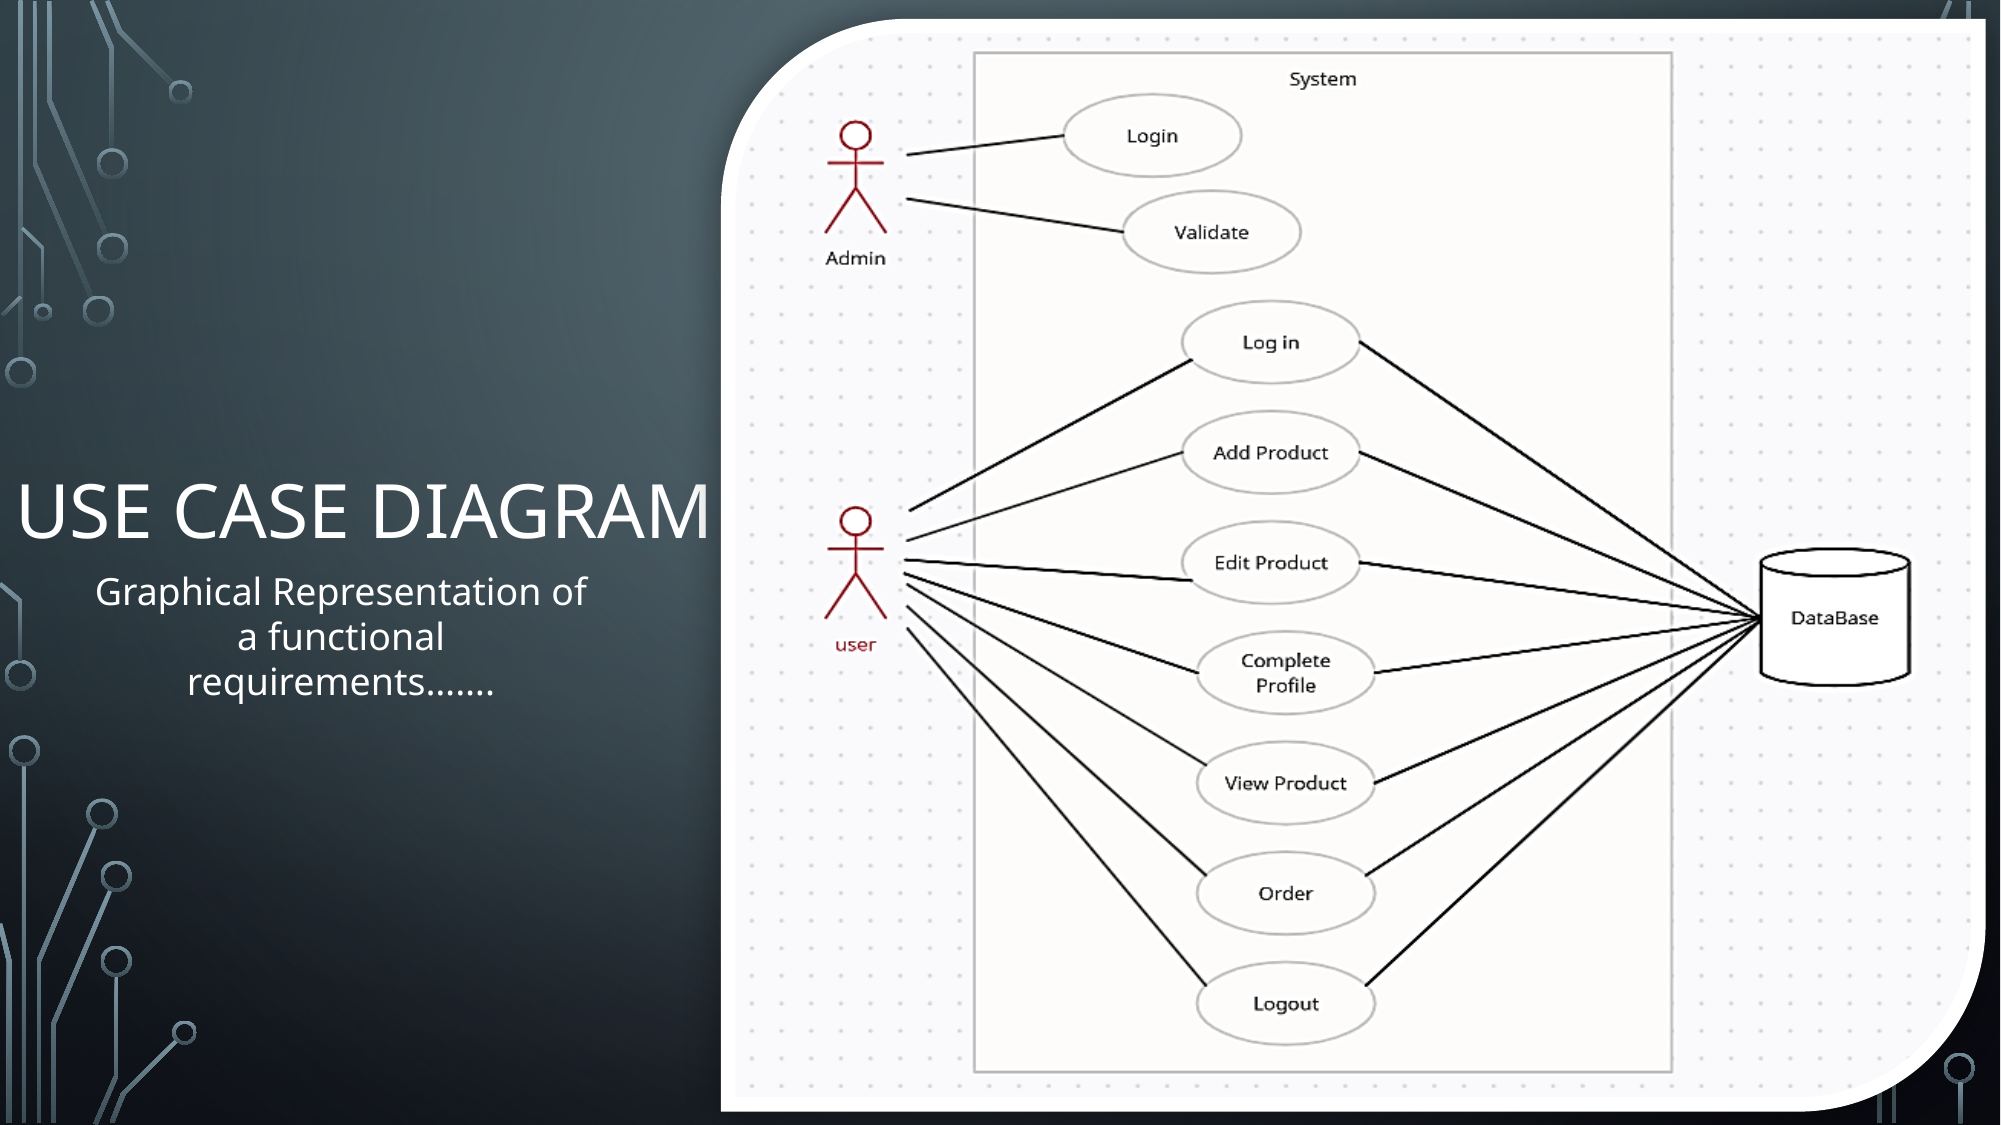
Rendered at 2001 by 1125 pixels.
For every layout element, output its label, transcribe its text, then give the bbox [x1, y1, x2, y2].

text_box Graphical Representation of a functional requirements……. [75, 494, 608, 777]
title Use case diagram [0, 392, 693, 636]
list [727, 25, 1979, 1105]
